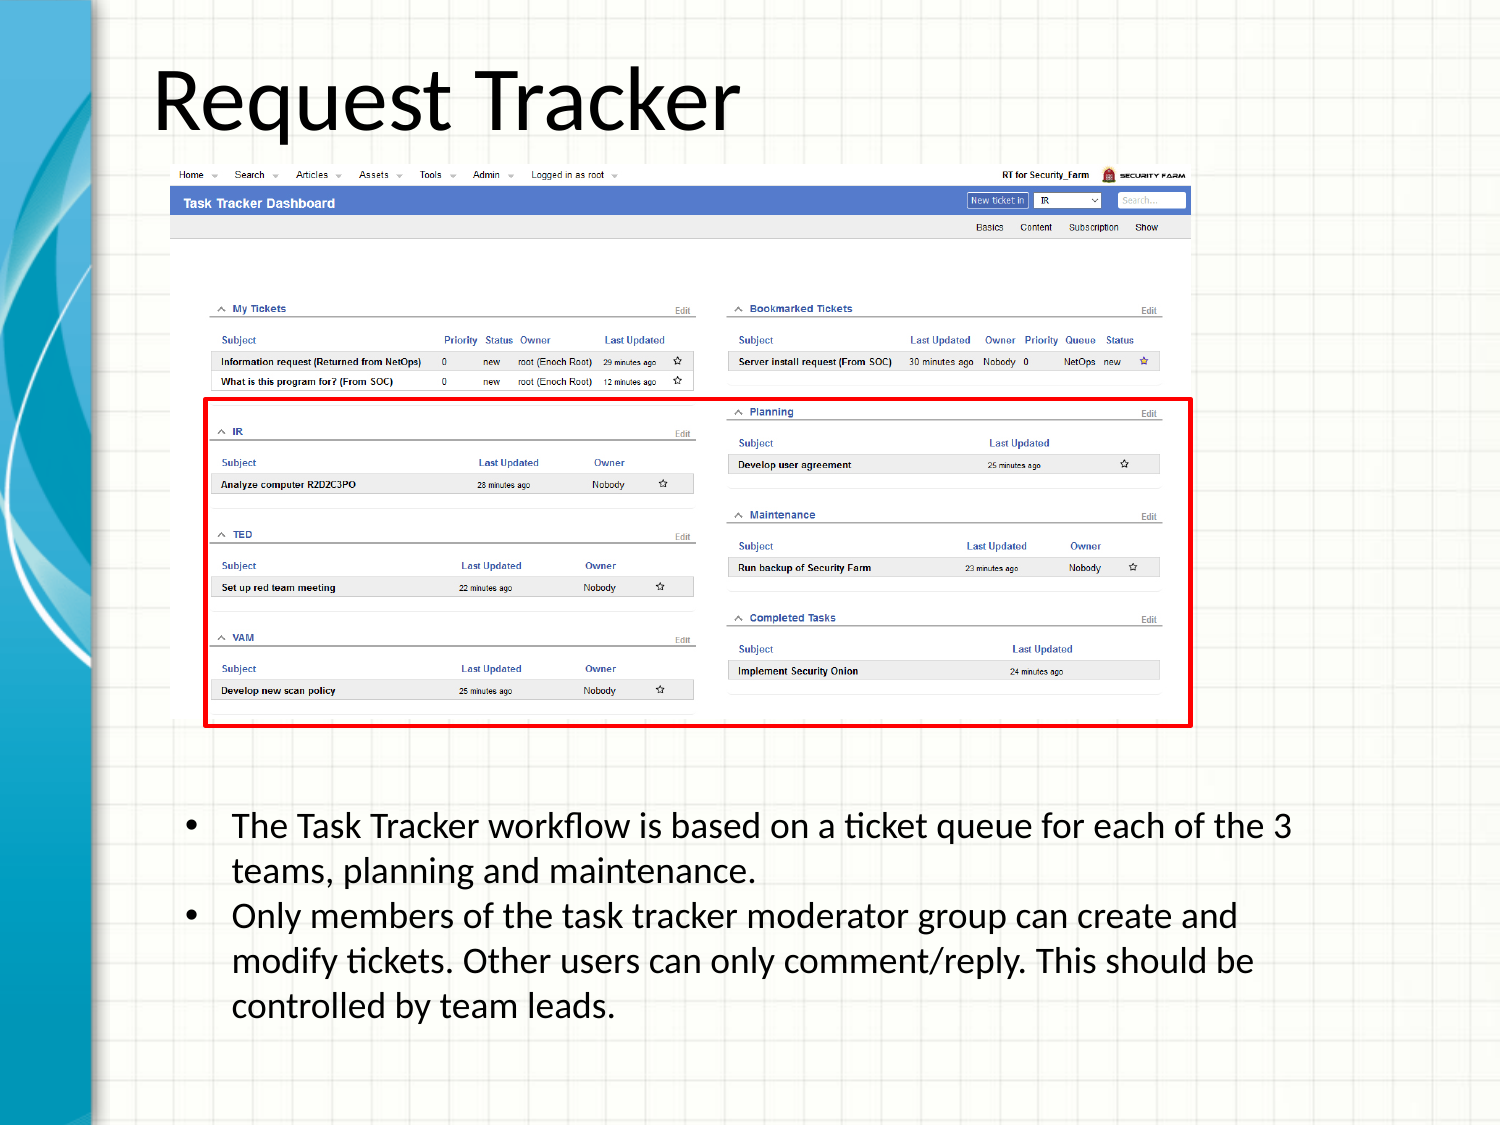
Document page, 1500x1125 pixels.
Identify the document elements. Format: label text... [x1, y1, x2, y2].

text_box [203, 723, 1193, 728]
picture [0, 0, 1500, 1125]
title Request Tracker [137, 0, 1463, 188]
text_box The Task Tracker workflow is based on a ticket queue for each of the 3 teams, planning and maintenance. Only members of the task tracker moderator group can create and modify tickets. Other users can only comment/reply. This should be controlled by team leads. [170, 794, 1321, 1034]
